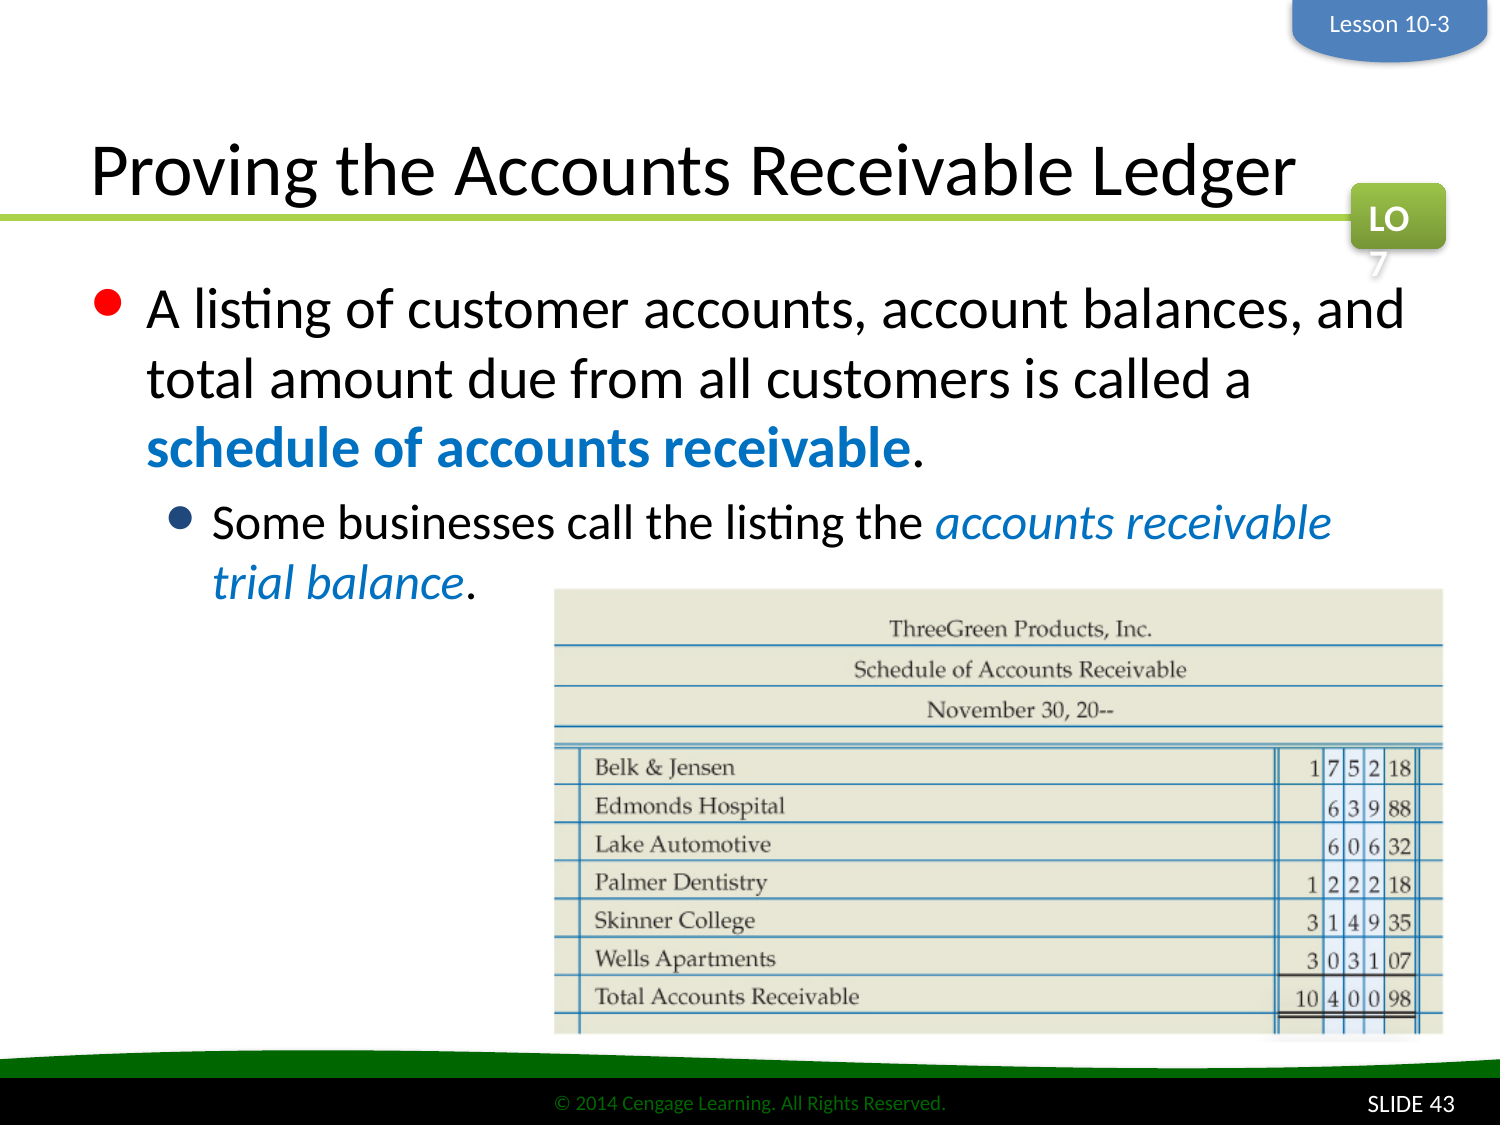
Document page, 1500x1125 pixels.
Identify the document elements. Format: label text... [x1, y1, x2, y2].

slide_number SLIDE 43 [1170, 1080, 1470, 1125]
text_box LO7 [1350, 183, 1446, 250]
title Proving the Accounts Receivable Ledger [75, 29, 1350, 218]
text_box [1292, 0, 1488, 63]
picture [553, 587, 1447, 1045]
list A listing of customer accounts, account balances, and total amount due from all customers is called a schedule of accounts receivable. Some businesses call the listing the accounts receivable trial balance. [75, 262, 1425, 1005]
